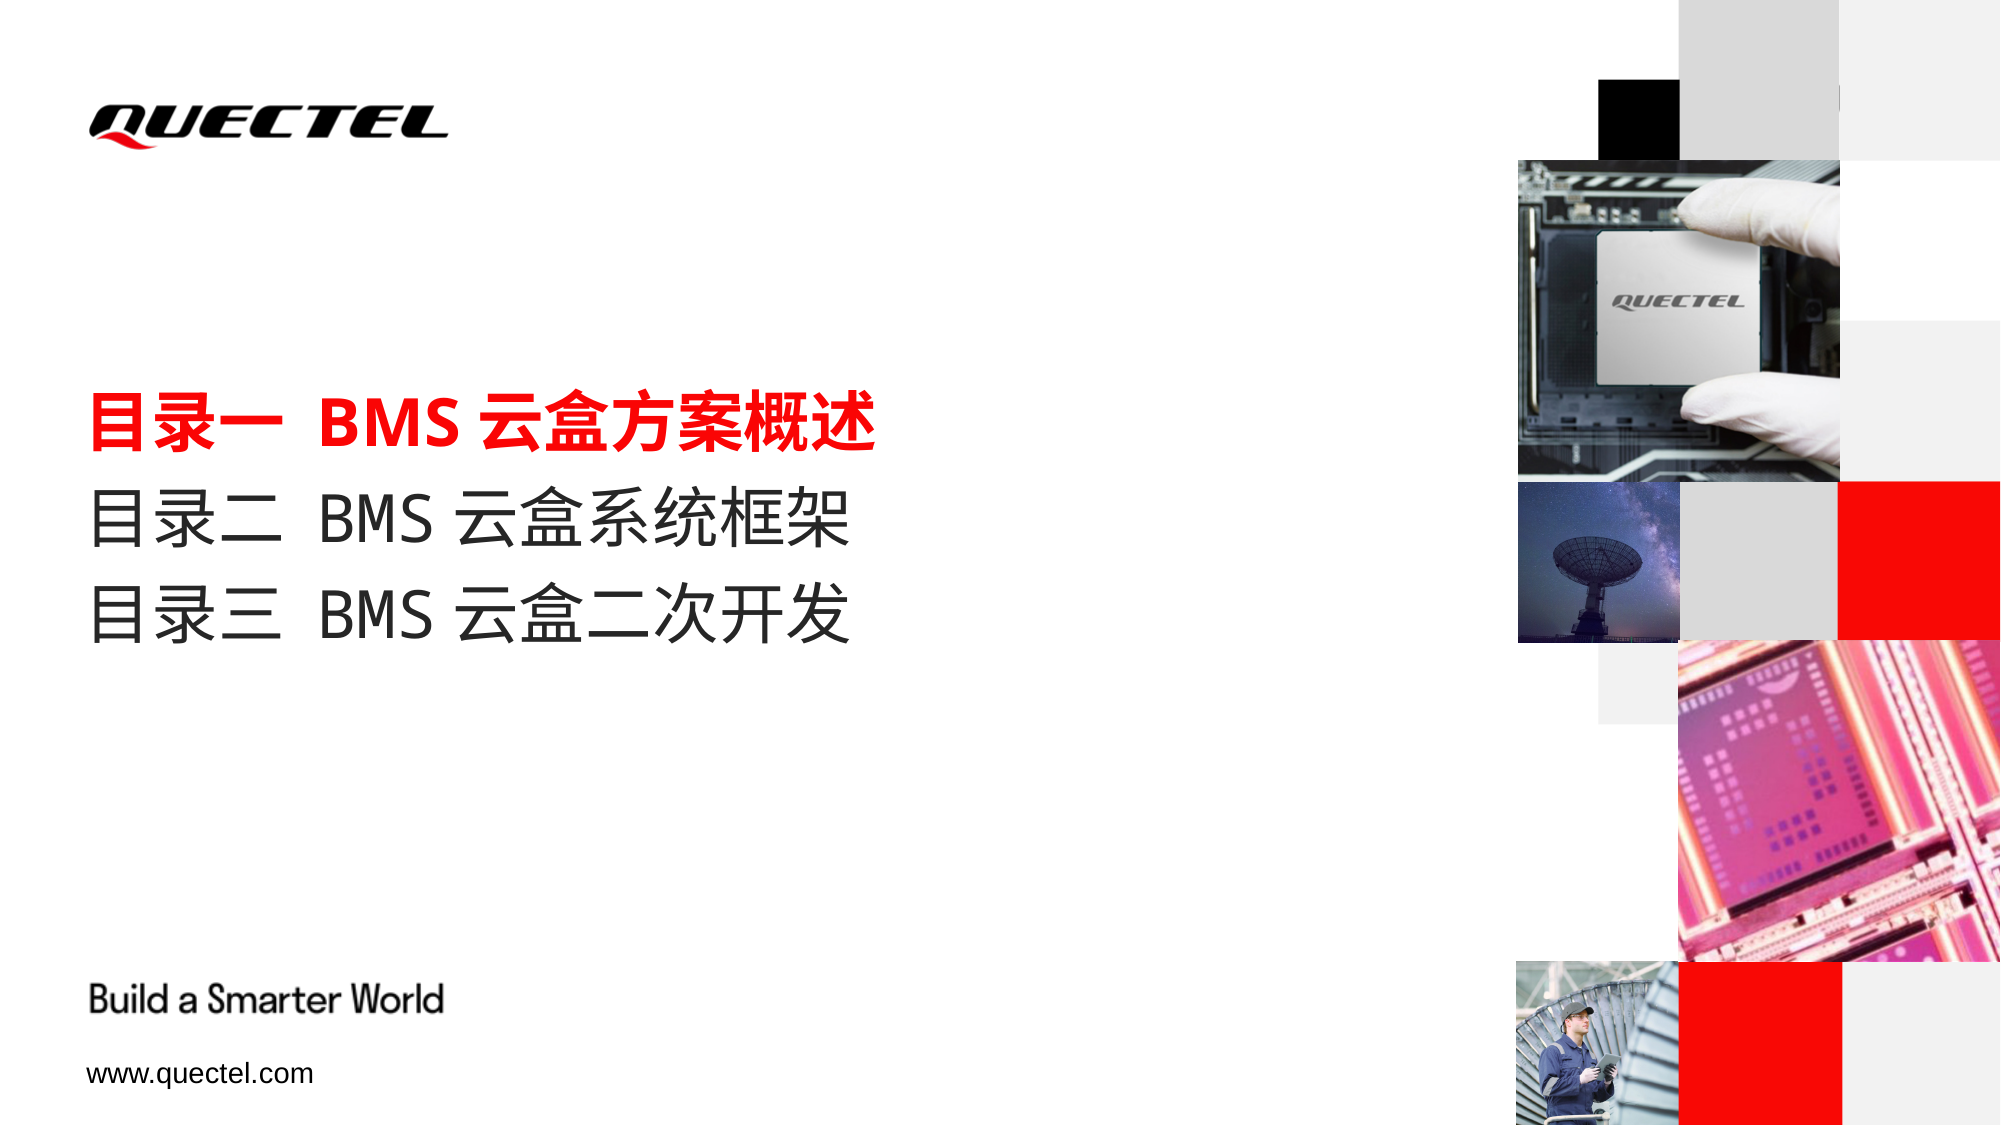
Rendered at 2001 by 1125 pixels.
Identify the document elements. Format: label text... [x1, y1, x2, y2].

picture [35, 42, 503, 201]
text_box 目录一 BMS云盒方案概述 目录二 BMS云盒系统框架 目录三 BMS云盒二次开发 [62, 300, 1098, 728]
picture [19, 914, 515, 1083]
picture [1516, 32, 2000, 1125]
